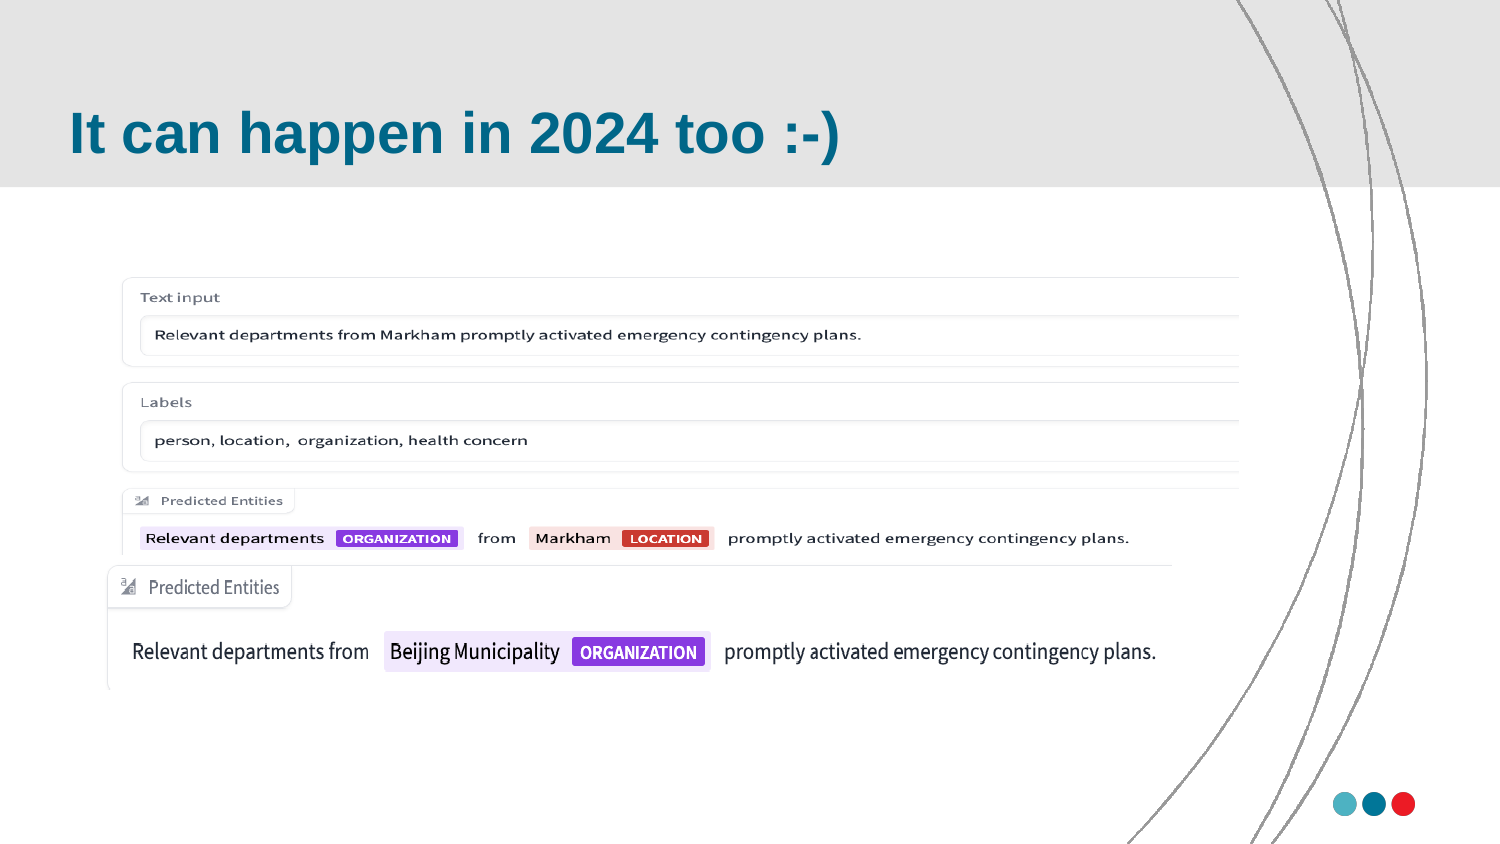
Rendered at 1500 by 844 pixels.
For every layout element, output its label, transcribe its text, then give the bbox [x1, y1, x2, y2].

picture [98, 0, 1476, 844]
title It can happen in 2024 too :-) [69, 42, 1350, 166]
